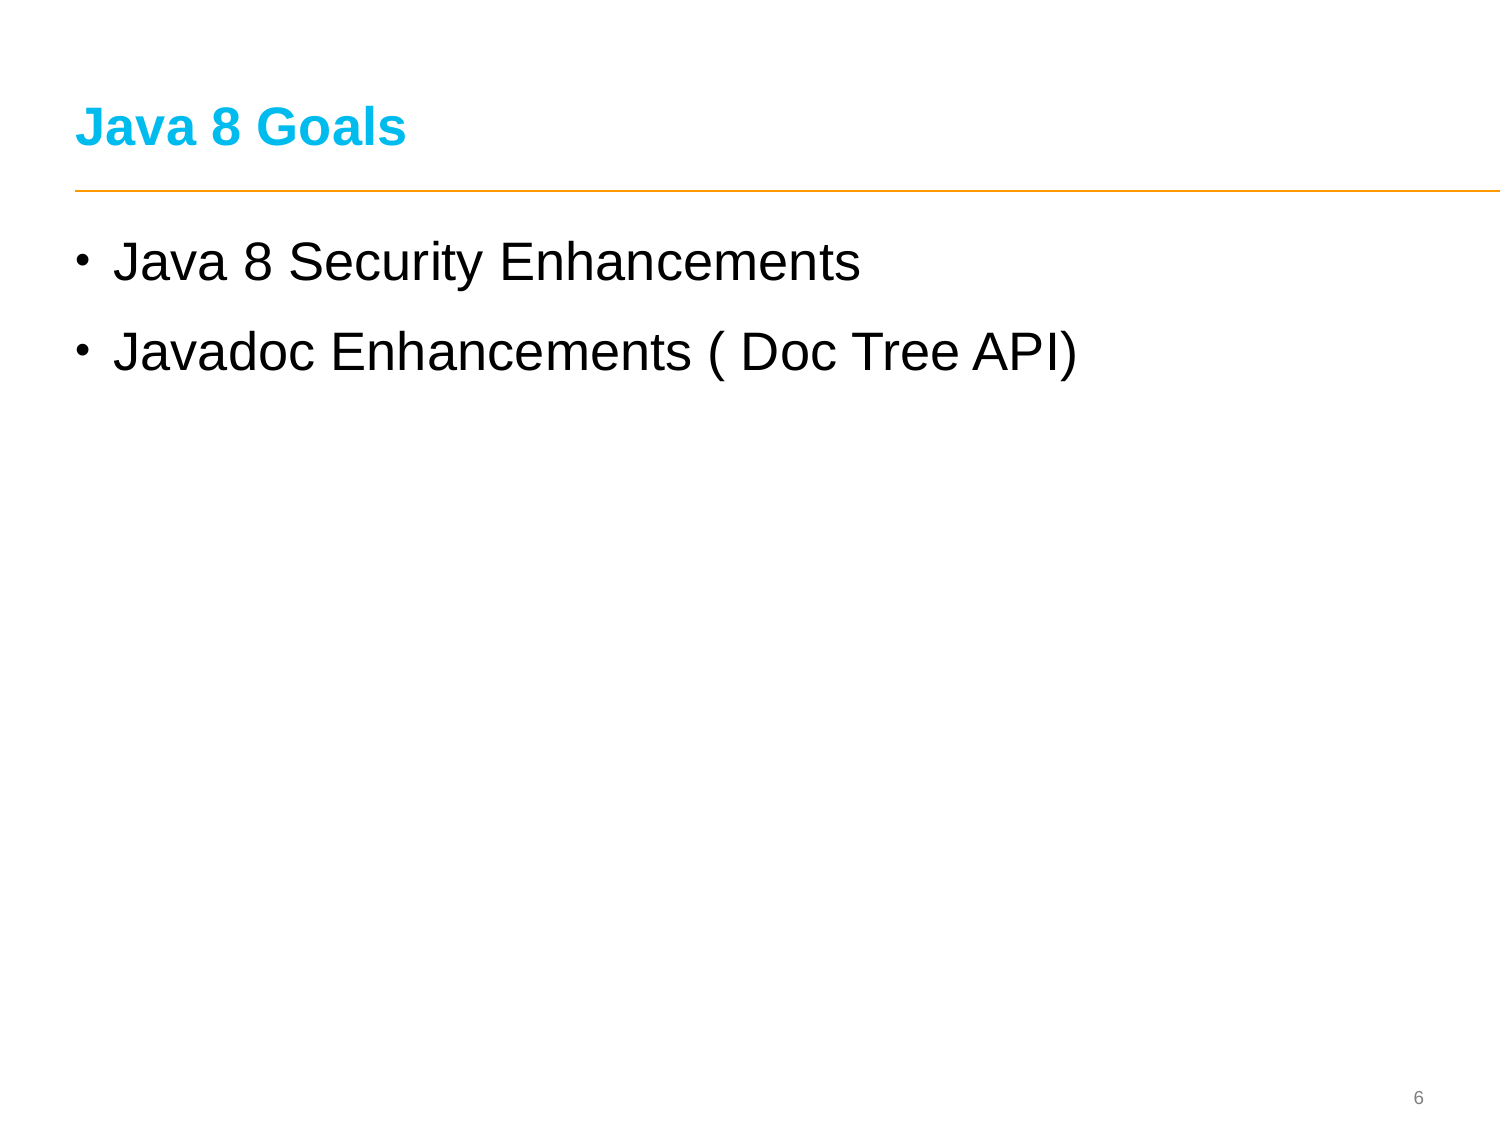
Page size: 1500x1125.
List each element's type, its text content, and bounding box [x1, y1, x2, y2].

list Java 8 Security Enhancements Javadoc Enhancements ( Doc Tree API) [75, 226, 1425, 1018]
title Java 8 Goals [75, 27, 1422, 157]
